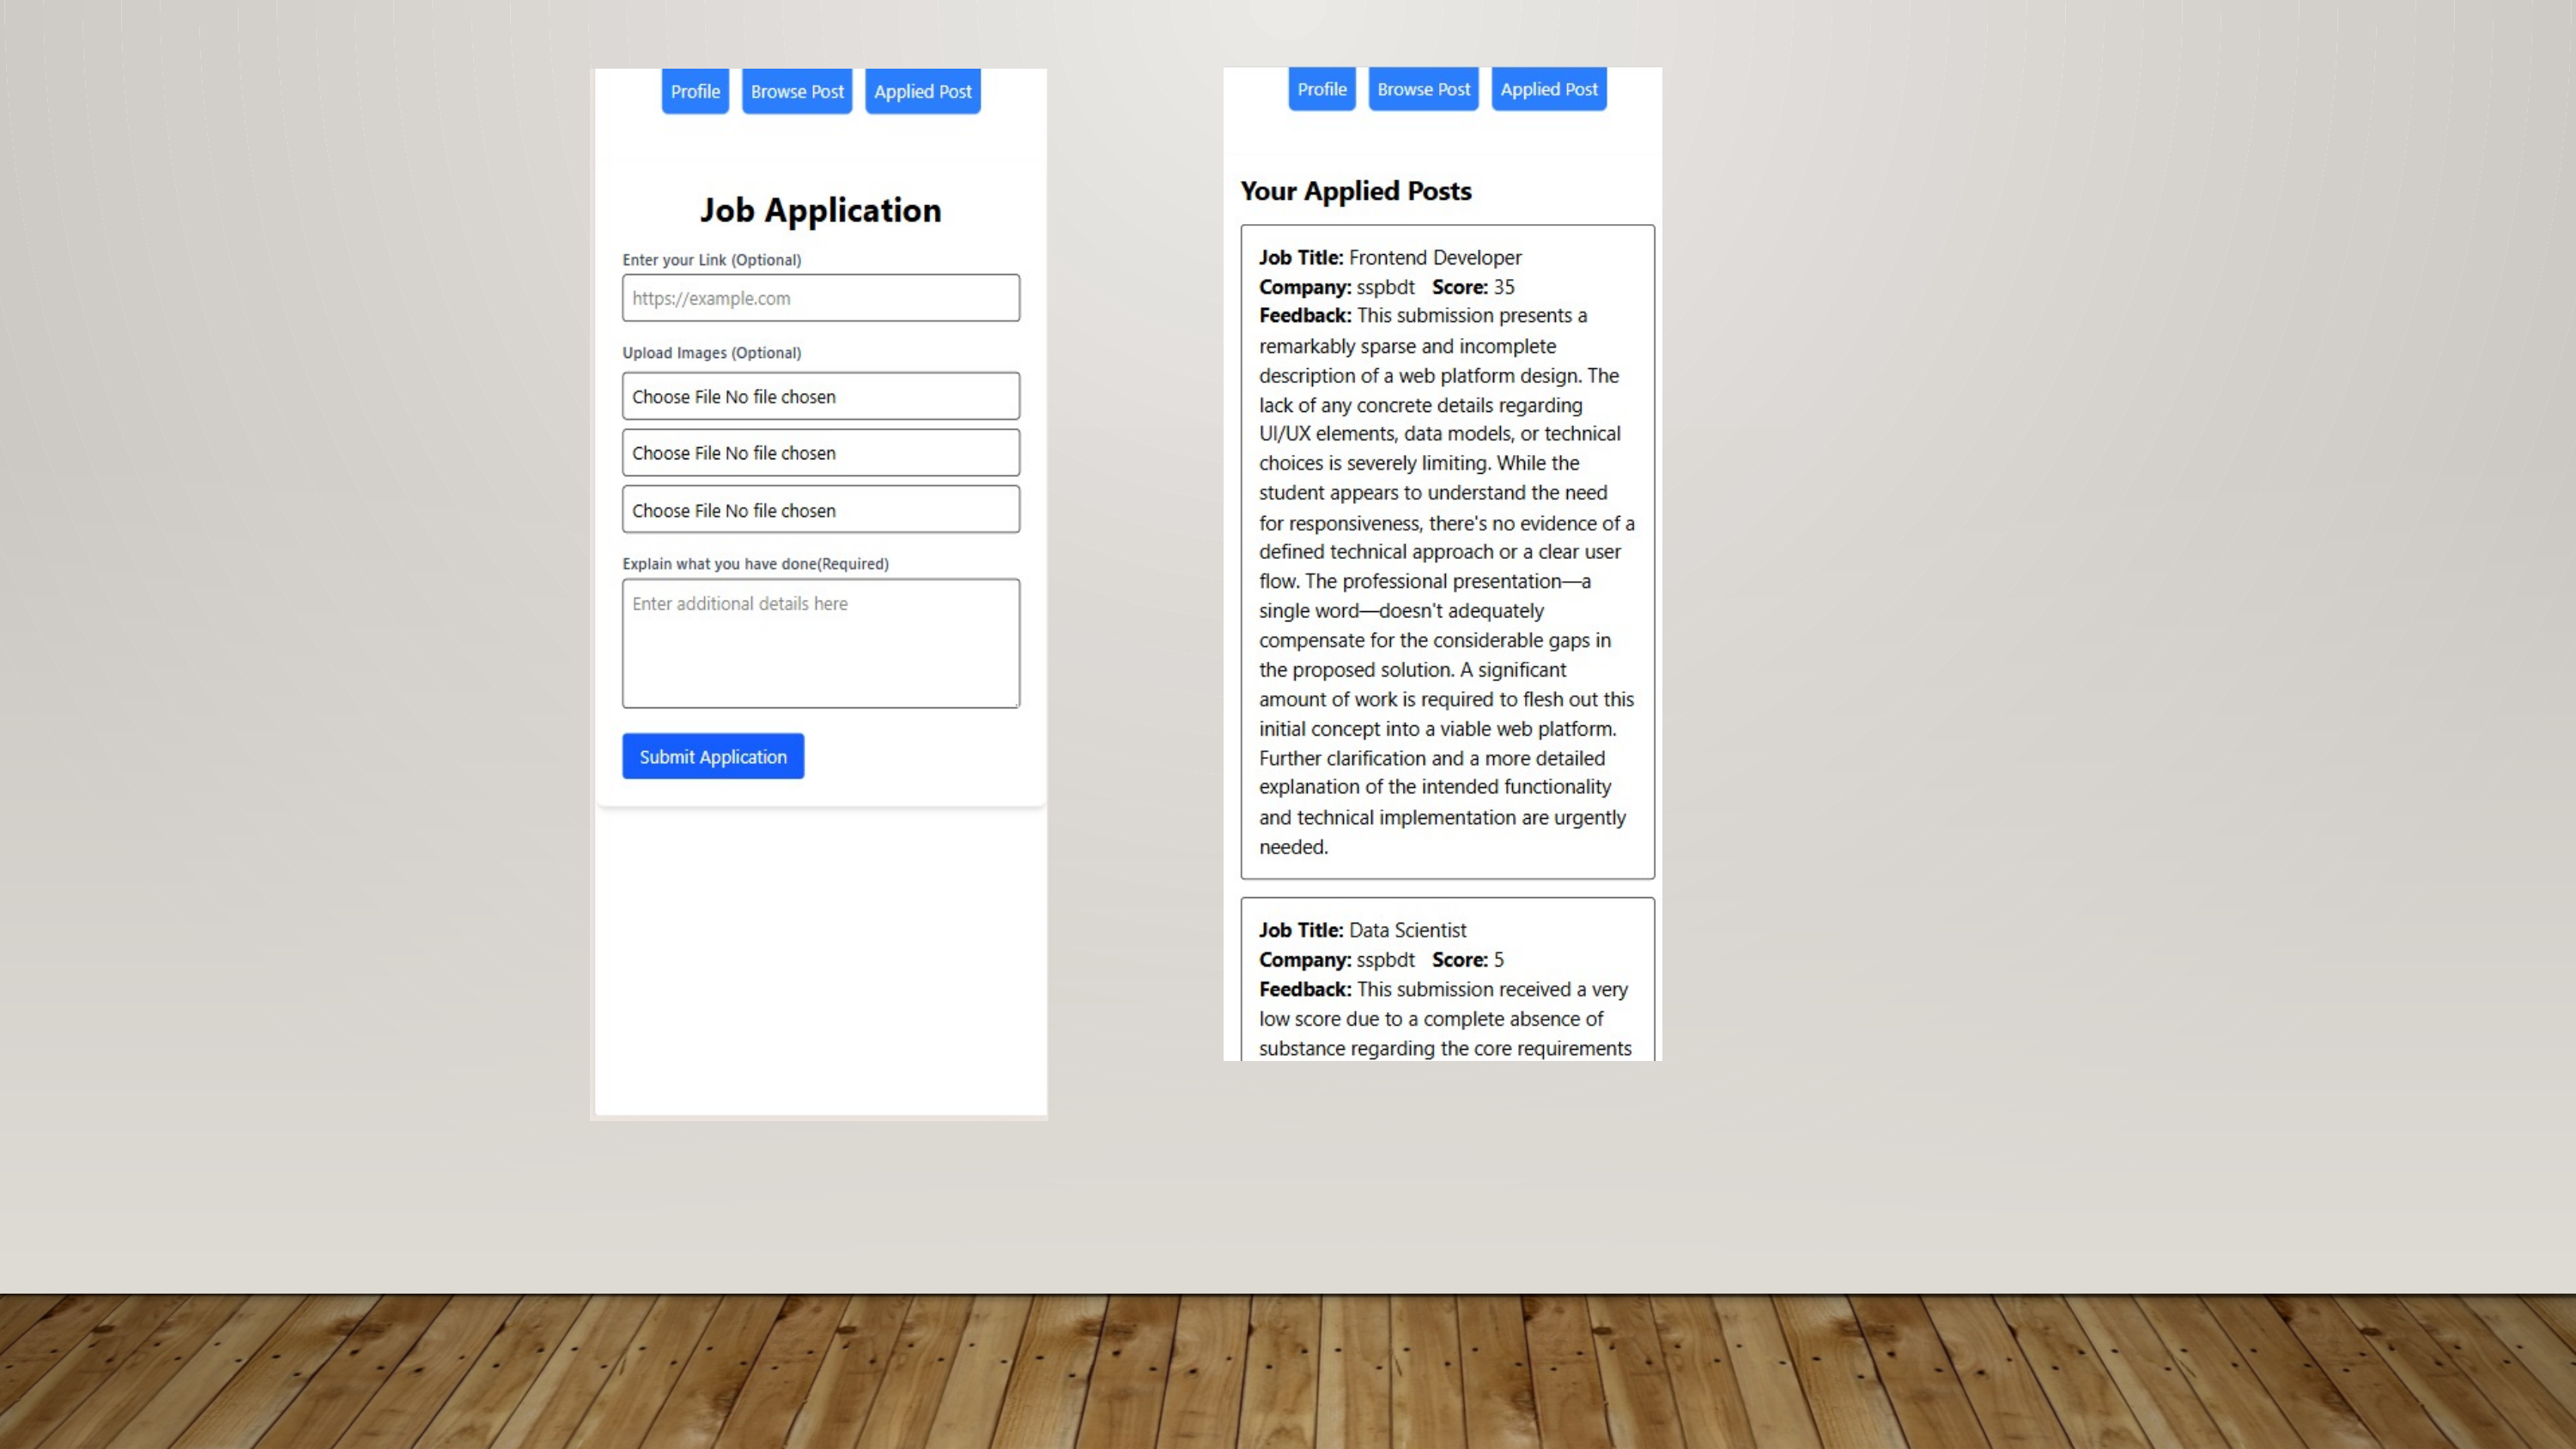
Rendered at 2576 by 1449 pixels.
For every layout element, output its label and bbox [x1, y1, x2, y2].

picture [0, 1294, 2576, 1449]
picture [1223, 66, 1663, 1061]
picture [590, 68, 1048, 1121]
